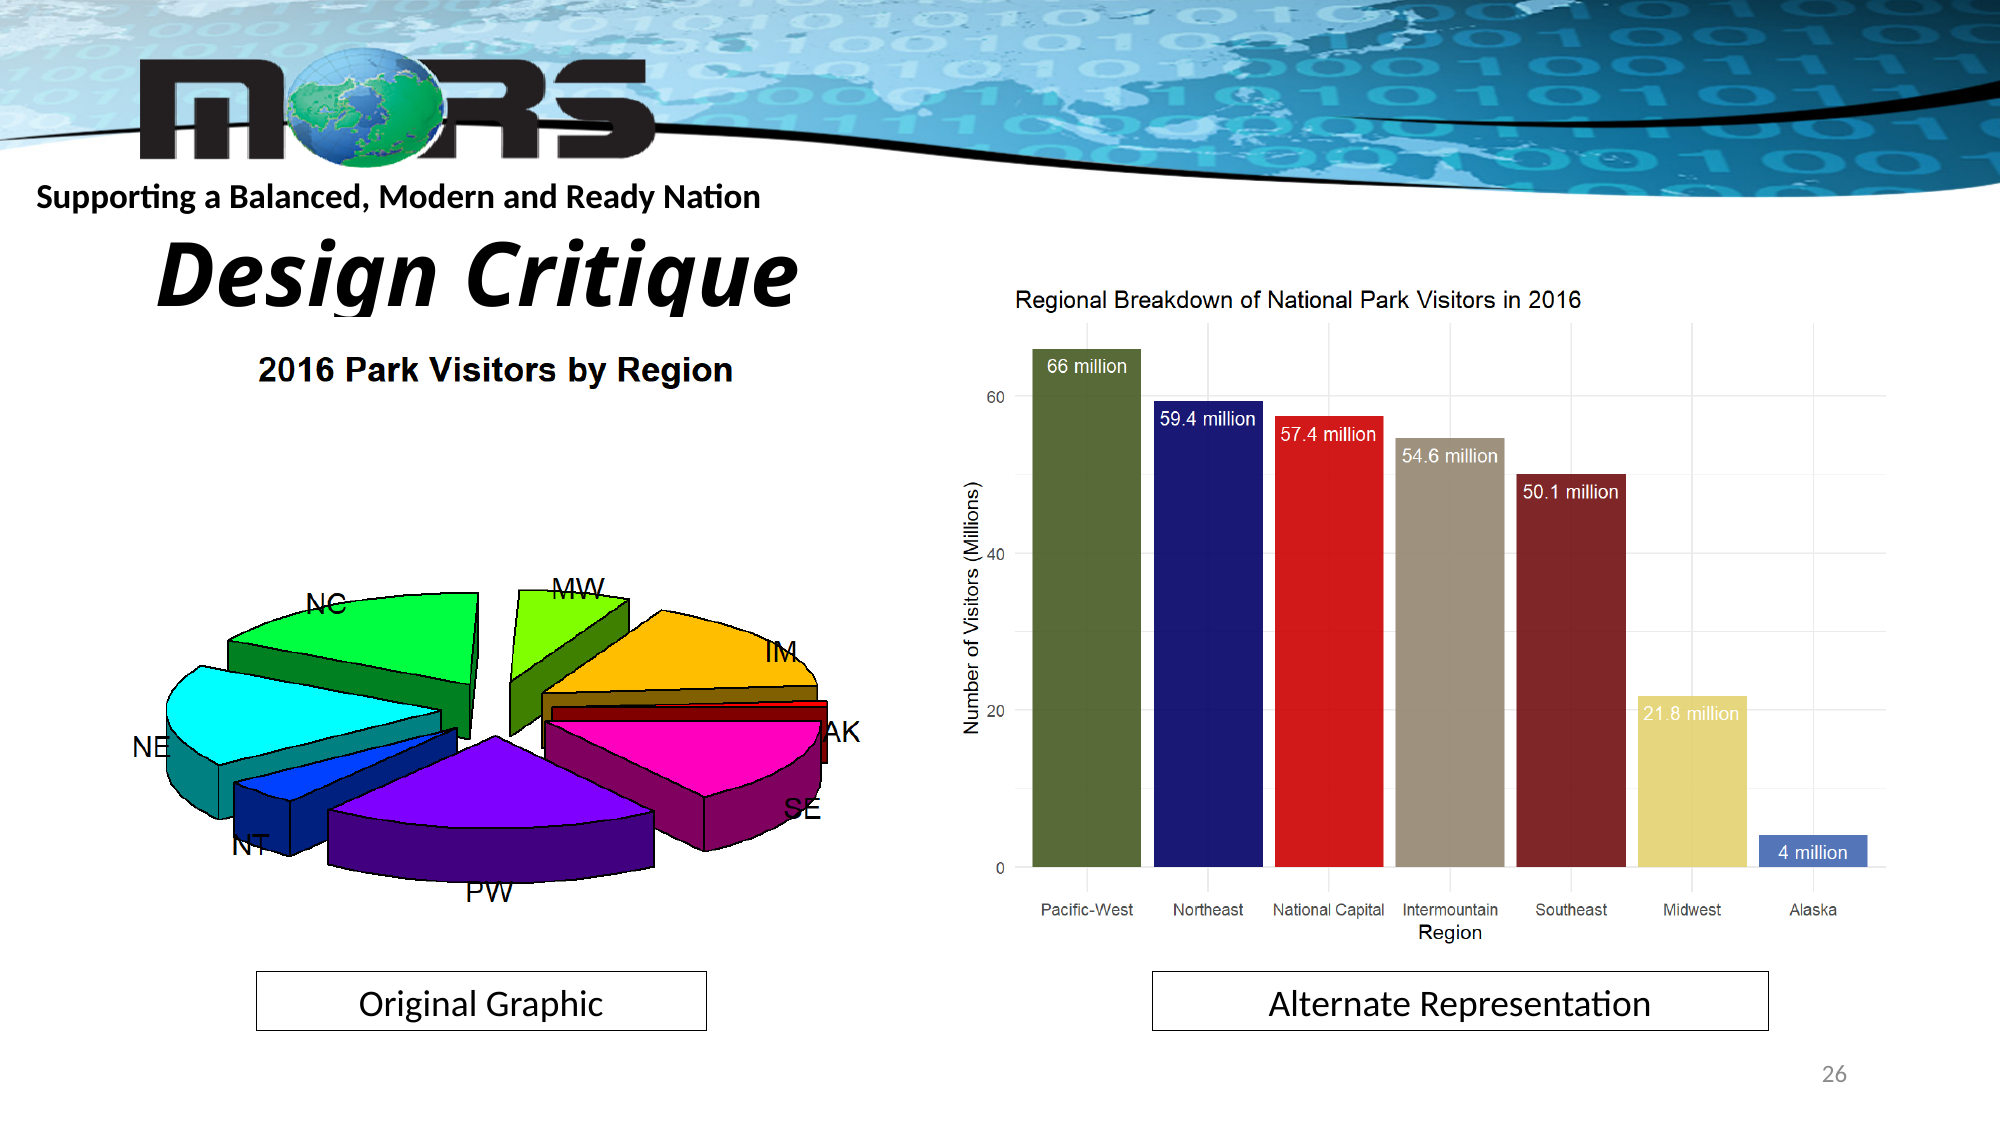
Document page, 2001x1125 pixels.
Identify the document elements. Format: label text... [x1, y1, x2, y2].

title Design Critique [140, 222, 1866, 317]
text_box Alternate Representation [1152, 971, 1769, 1031]
text_box Original Graphic [256, 971, 707, 1031]
picture [47, 279, 1896, 953]
slide_number 26 [1412, 1042, 1863, 1103]
picture [96, 194, 103, 205]
picture [0, 0, 2000, 210]
picture [77, 194, 84, 205]
